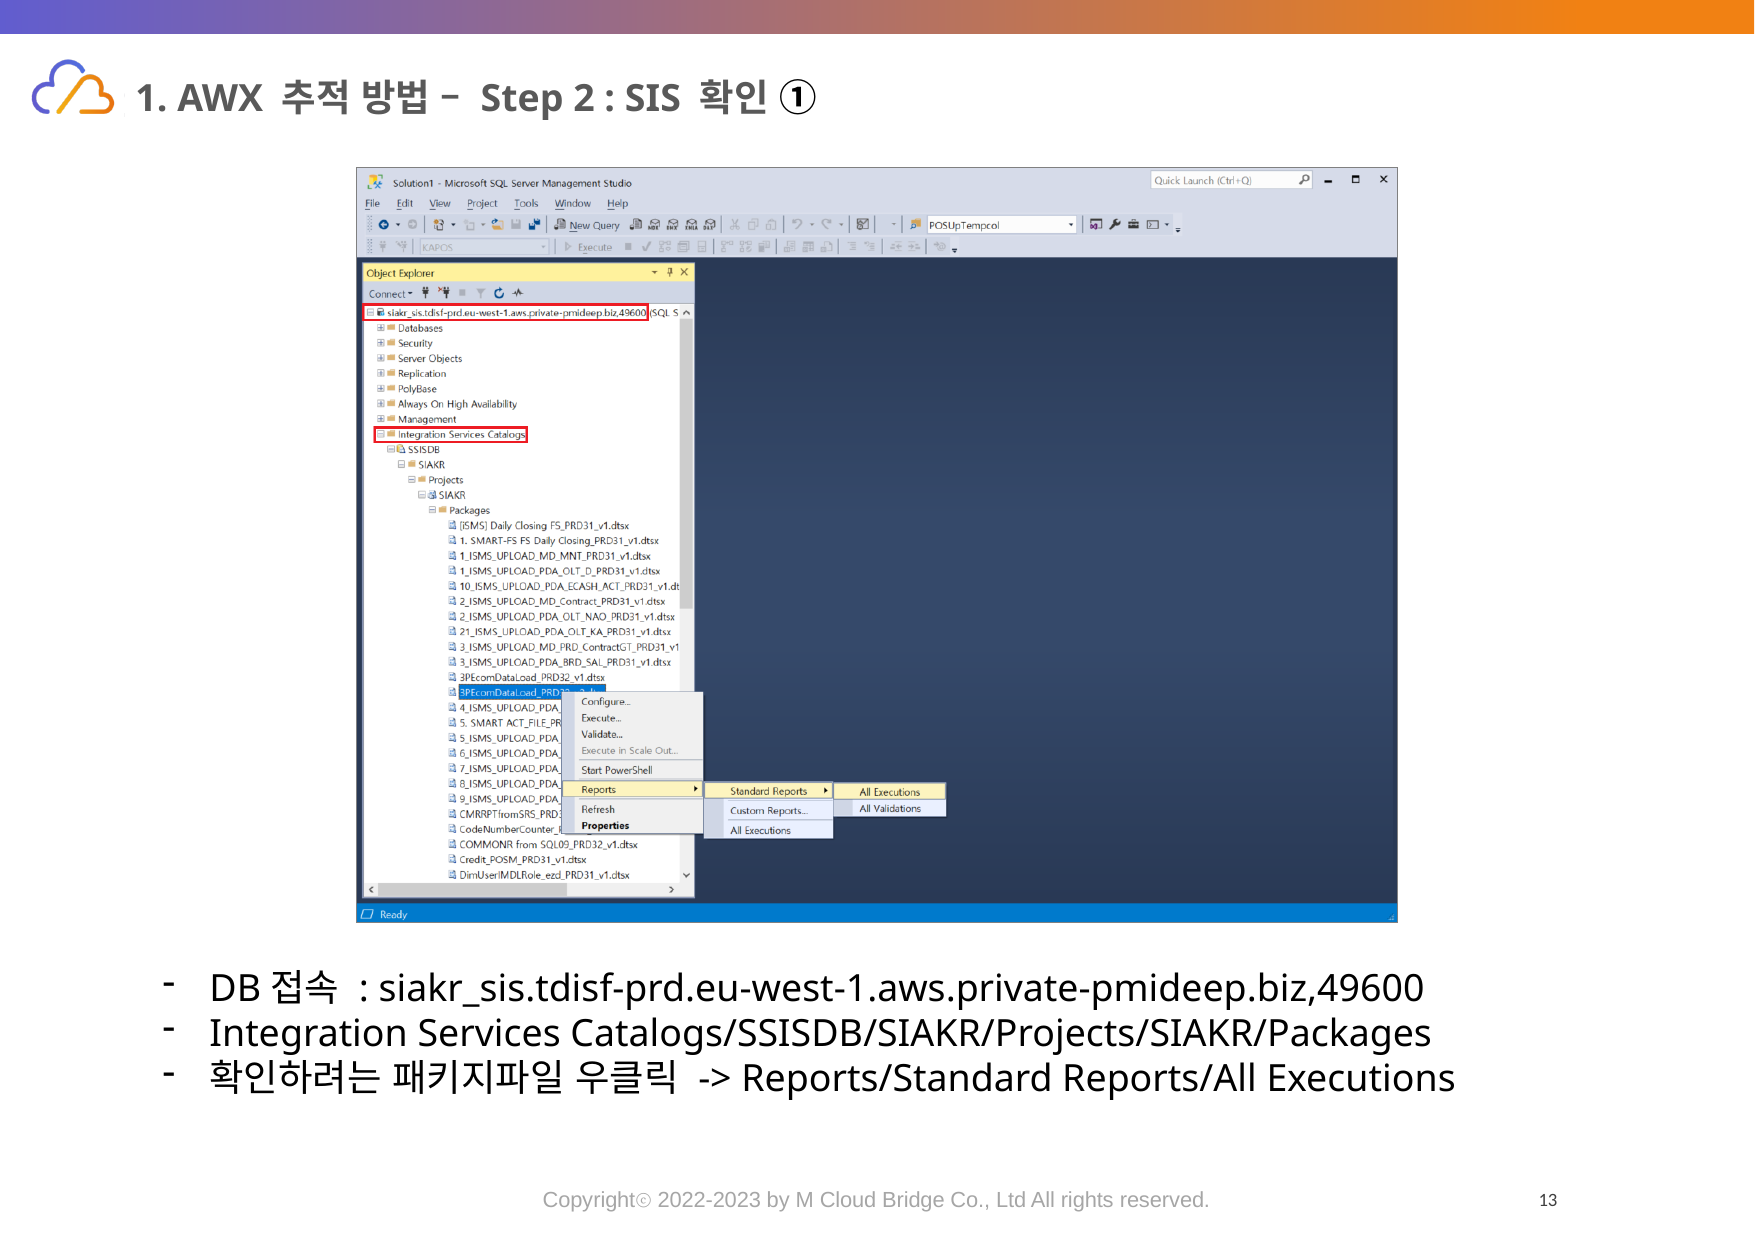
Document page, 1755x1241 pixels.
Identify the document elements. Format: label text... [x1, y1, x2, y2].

text_box DB접속 : siakr_sis.tdisf-prd.eu-west-1.aws.private-pmideep.biz,49600 Integration Services Catalogs/SSISDB/SIAKR/Projects/SIAKR/Packages 확인하려는 패키지파일 우클릭 -> Reports/Standard Reports/All Executions [147, 956, 1607, 1119]
picture [26, 48, 125, 117]
picture [356, 167, 1398, 923]
title 1. AWX 추적 방법 – Step 2 : SIS 확인 ① [120, 66, 1077, 134]
